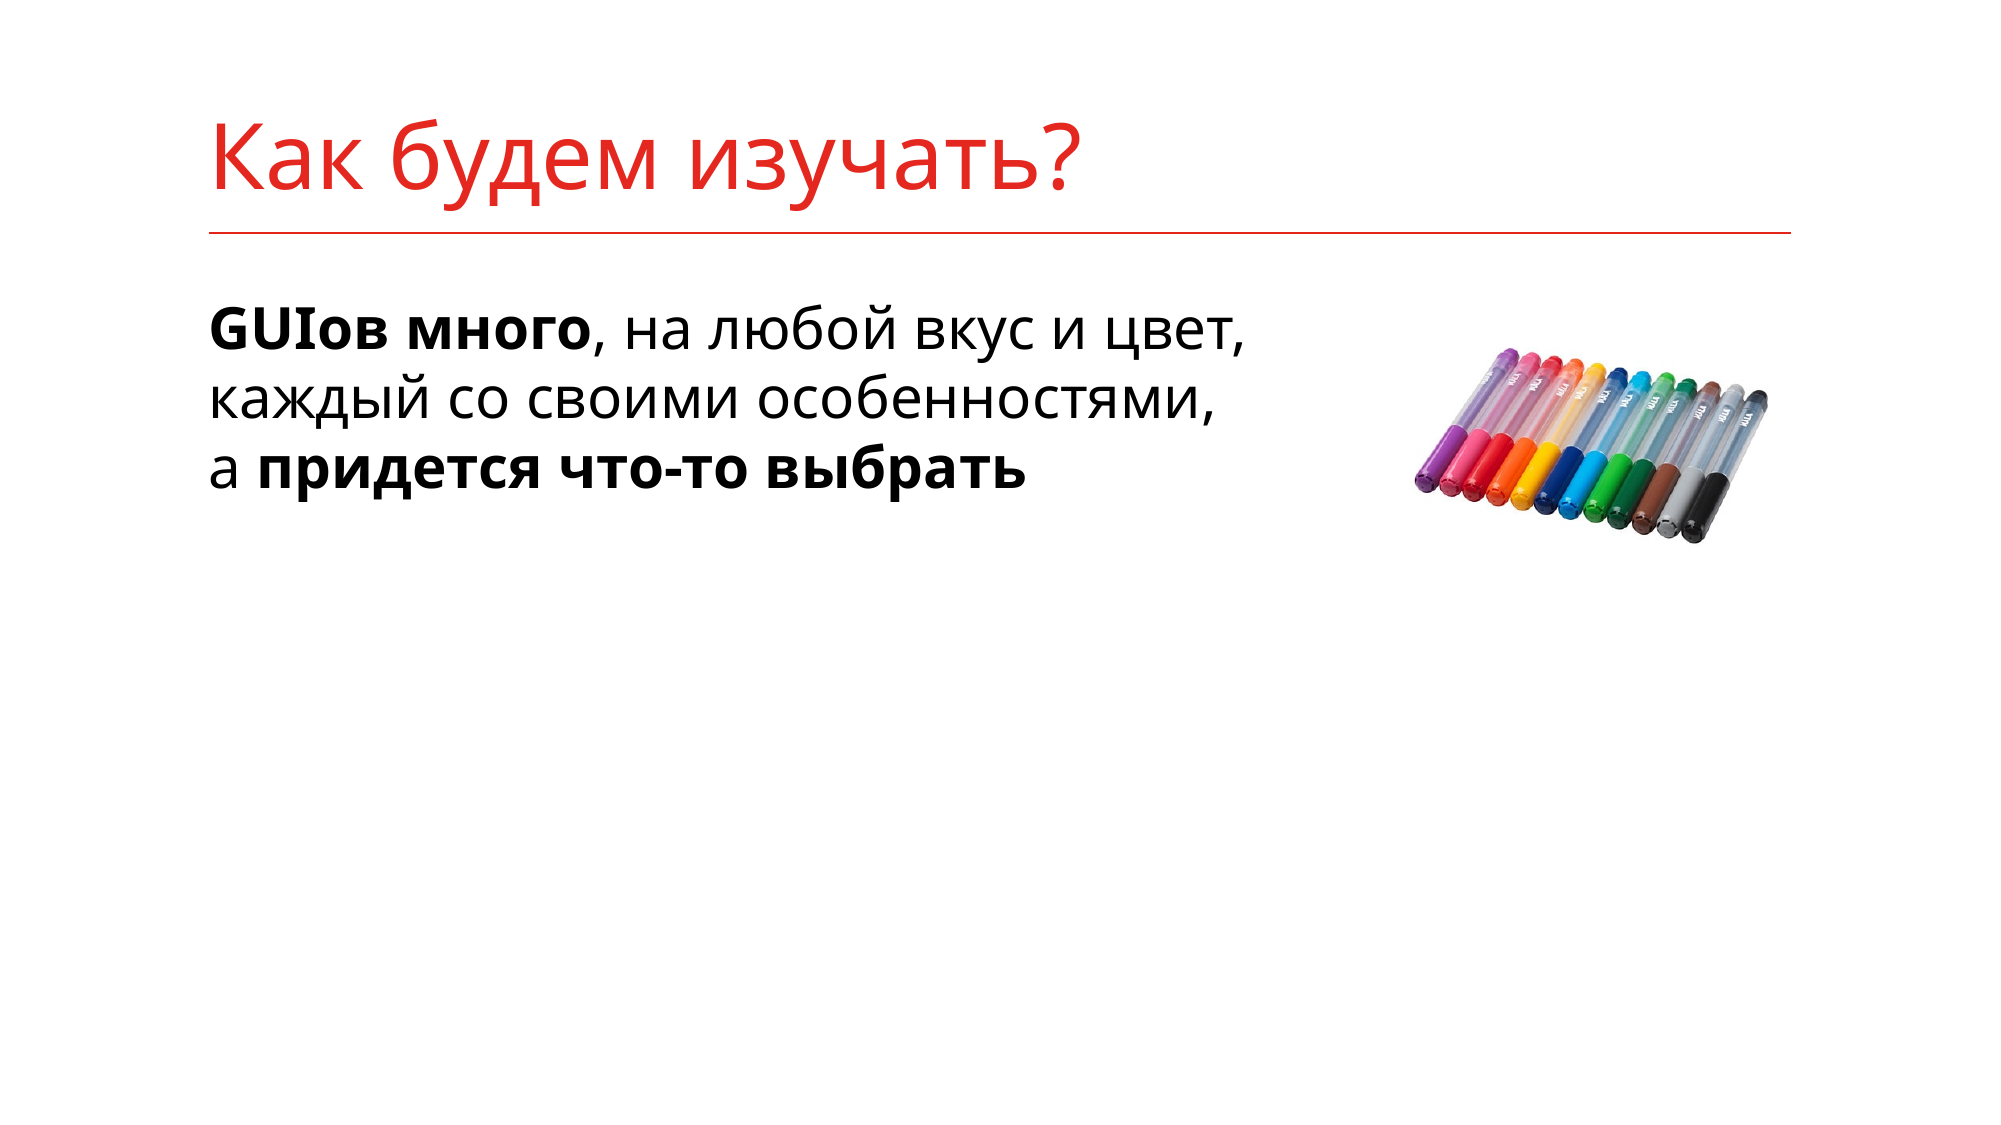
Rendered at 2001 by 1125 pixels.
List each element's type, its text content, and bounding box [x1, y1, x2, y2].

title Как будем изучать? [208, 54, 1792, 232]
list GUIов много, на любой вкус и цвет, каждый со своими особенностями, а придется что-то выбрать [208, 290, 1792, 1071]
picture [1389, 243, 1792, 646]
